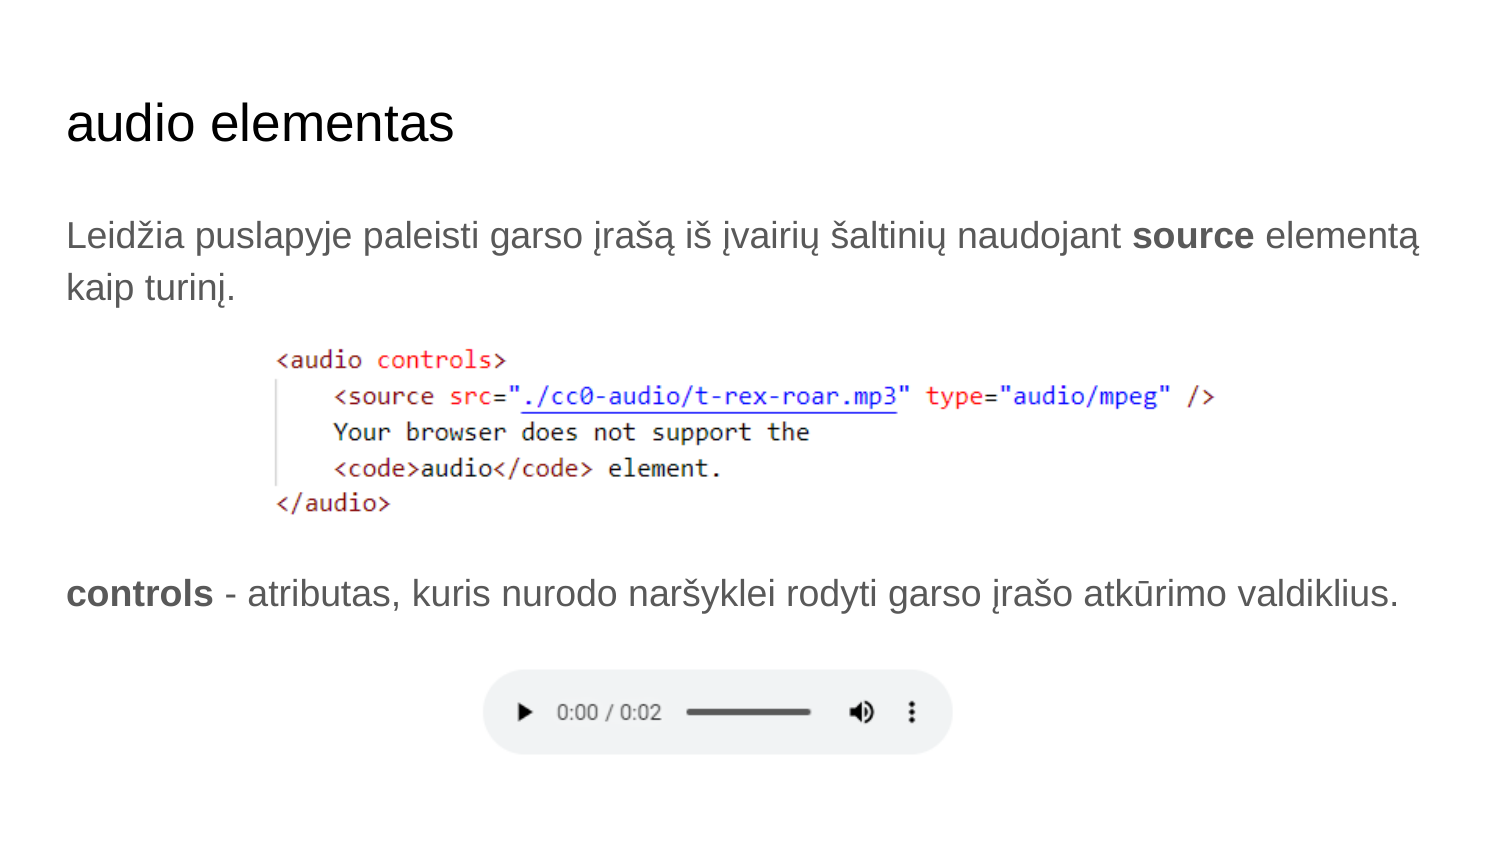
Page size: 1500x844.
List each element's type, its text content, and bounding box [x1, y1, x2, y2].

picture [269, 340, 1231, 524]
picture [474, 662, 967, 762]
title audio elementas [51, 72, 1449, 167]
list Leidžia puslapyje paleisti garso įrašą iš įvairių šaltinių naudojant source elementą kaip turinį. controls - atributas, kuris nurodo naršyklei rodyti garso įrašo atkūrimo valdiklius. [51, 189, 1449, 750]
